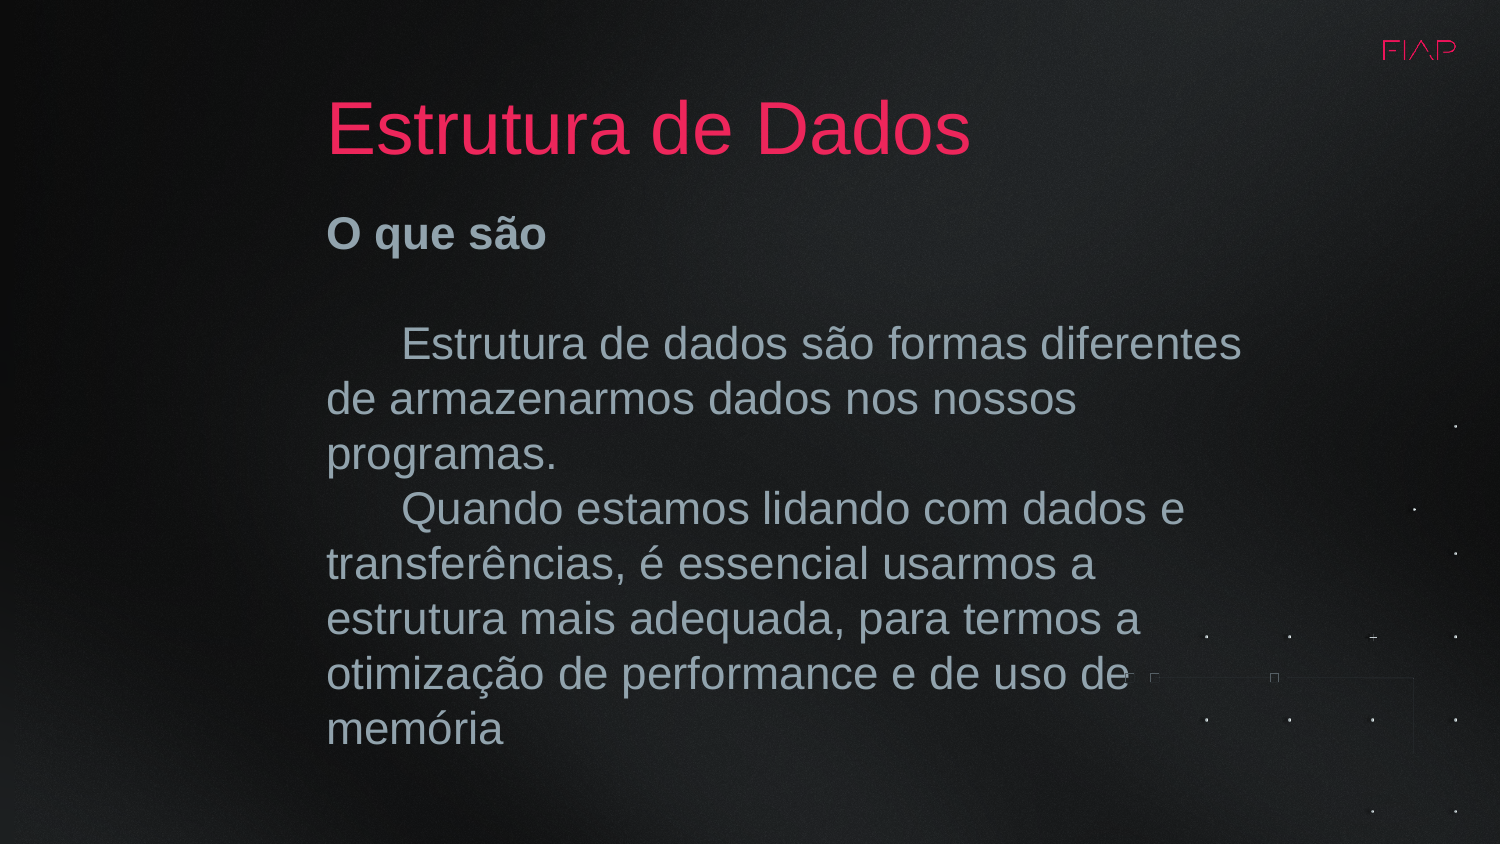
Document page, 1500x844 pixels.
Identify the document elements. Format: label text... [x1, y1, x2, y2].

picture [0, 0, 1500, 844]
text_box Estrutura de Dados [311, 72, 1126, 177]
text_box O que são Estrutura de dados são formas diferentes de armazenarmos dados nos nossos programas. Quando estamos lidando com dados e transferências, é essencial usarmos a estrutura mais adequada, para termos a otimização de performance e de uso de memória [311, 196, 1292, 816]
